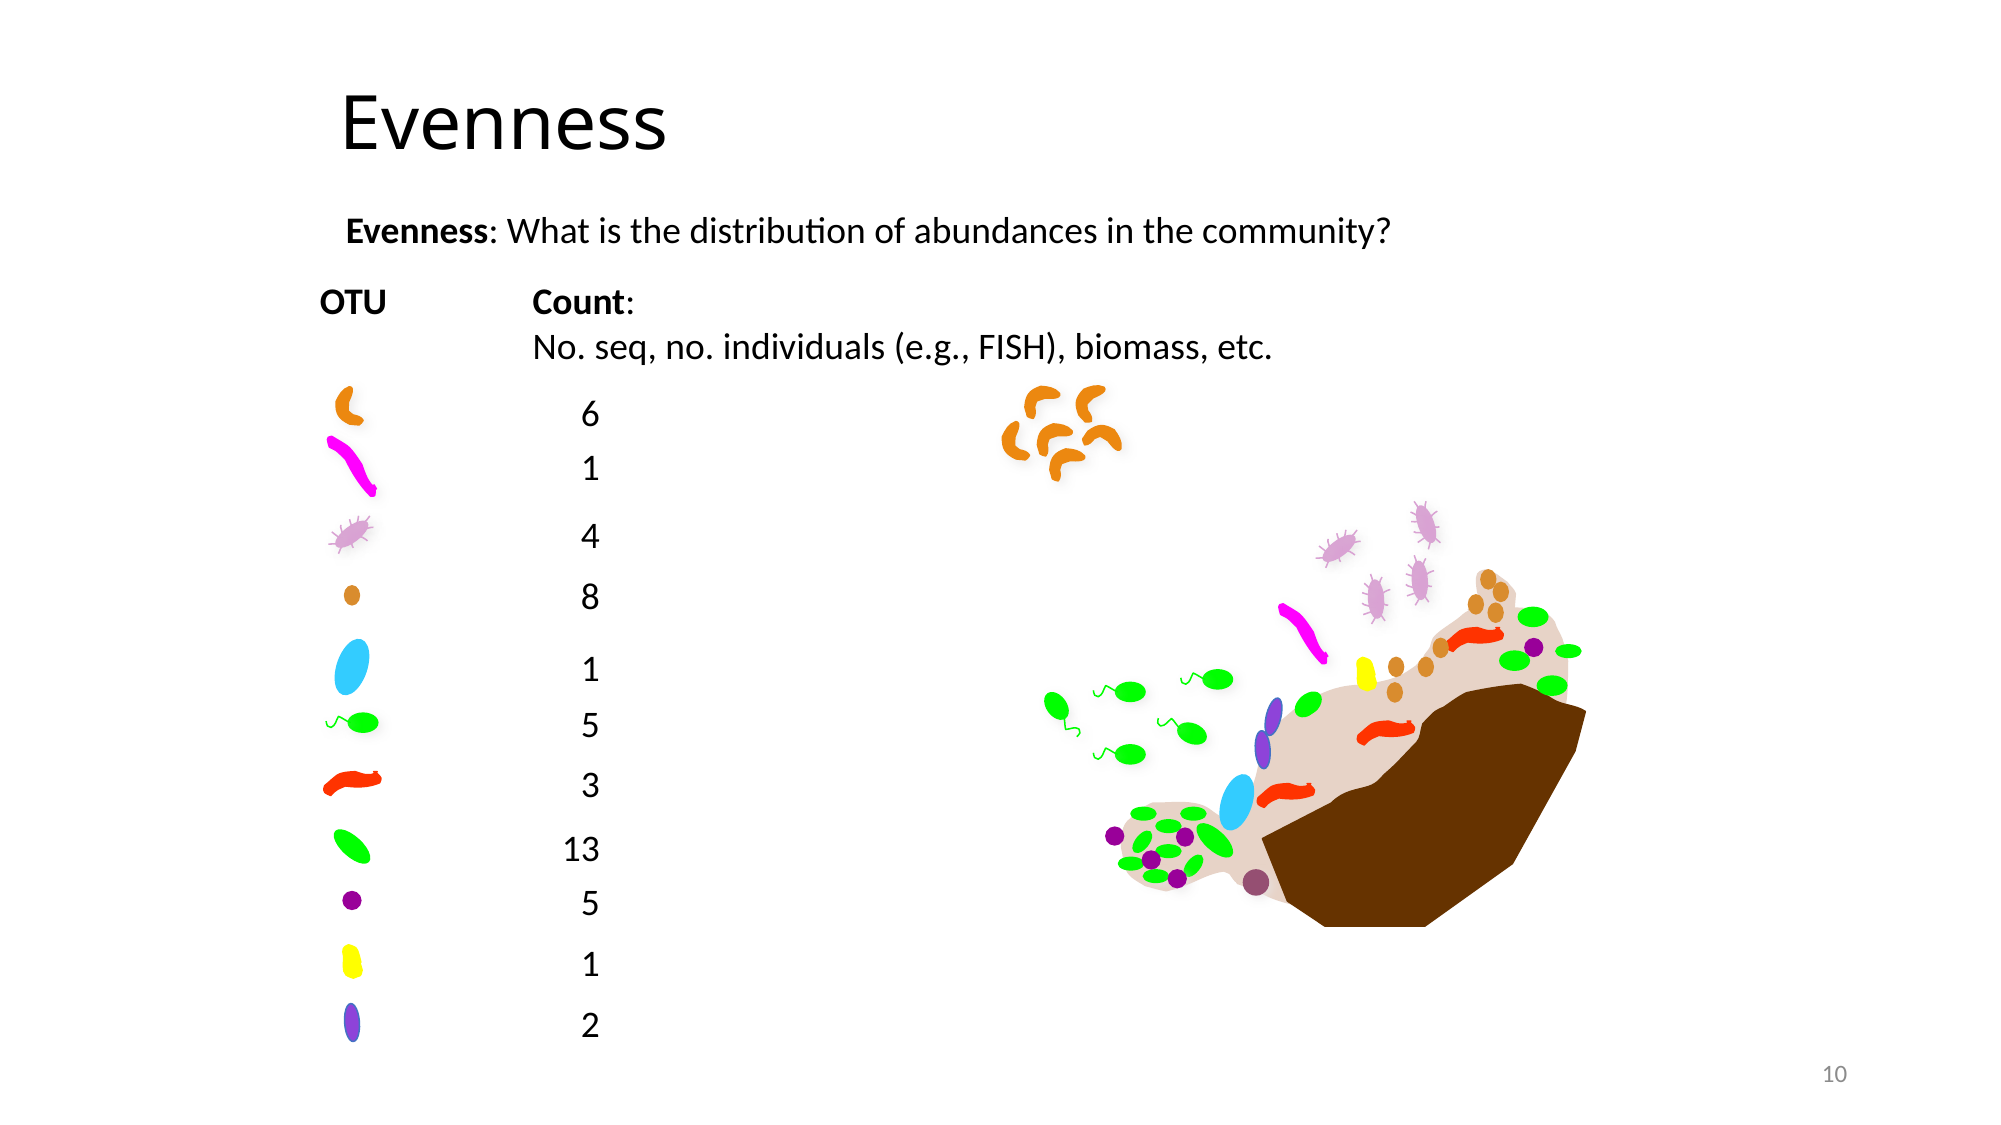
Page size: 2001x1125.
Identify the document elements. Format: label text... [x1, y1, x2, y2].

text_box OTU [305, 270, 403, 330]
text_box [336, 386, 364, 425]
text_box [1490, 603, 1502, 607]
text_box [342, 944, 363, 979]
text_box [1405, 555, 1434, 606]
text_box [334, 830, 370, 863]
text_box [1476, 570, 1516, 607]
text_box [1093, 682, 1145, 702]
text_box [1325, 523, 1354, 574]
slide_number 10 [1412, 1042, 1863, 1103]
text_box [1362, 573, 1391, 624]
text_box [1480, 569, 1496, 589]
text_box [1412, 498, 1441, 549]
text_box [335, 639, 369, 695]
text_box [1278, 603, 1289, 607]
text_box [1037, 705, 1089, 725]
text_box [1002, 421, 1030, 460]
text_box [1121, 607, 1569, 909]
text_box Count: No. seq, no. individuals (e.g., FISH), biomass, etc. [517, 270, 1290, 375]
text_box [323, 771, 381, 796]
text_box [327, 436, 377, 497]
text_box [1093, 744, 1145, 764]
text_box Evenness: What is the distribution of abundances in the community? [331, 199, 1417, 259]
text_box [1468, 594, 1484, 607]
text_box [546, 381, 616, 1053]
text_box [1569, 705, 1586, 762]
text_box [344, 1003, 360, 1042]
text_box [1155, 719, 1208, 739]
text_box [1082, 425, 1121, 451]
text_box [344, 585, 360, 605]
text_box [1076, 385, 1105, 422]
text_box [1049, 448, 1085, 481]
title Evenness [324, 31, 1675, 220]
text_box [1024, 386, 1060, 419]
text_box [1493, 582, 1509, 602]
text_box [1105, 827, 1121, 845]
text_box [343, 891, 361, 910]
text_box [1037, 423, 1073, 456]
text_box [326, 713, 378, 733]
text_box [337, 509, 366, 560]
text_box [1180, 669, 1233, 689]
text_box [1569, 644, 1581, 658]
text_box [1299, 909, 1449, 927]
